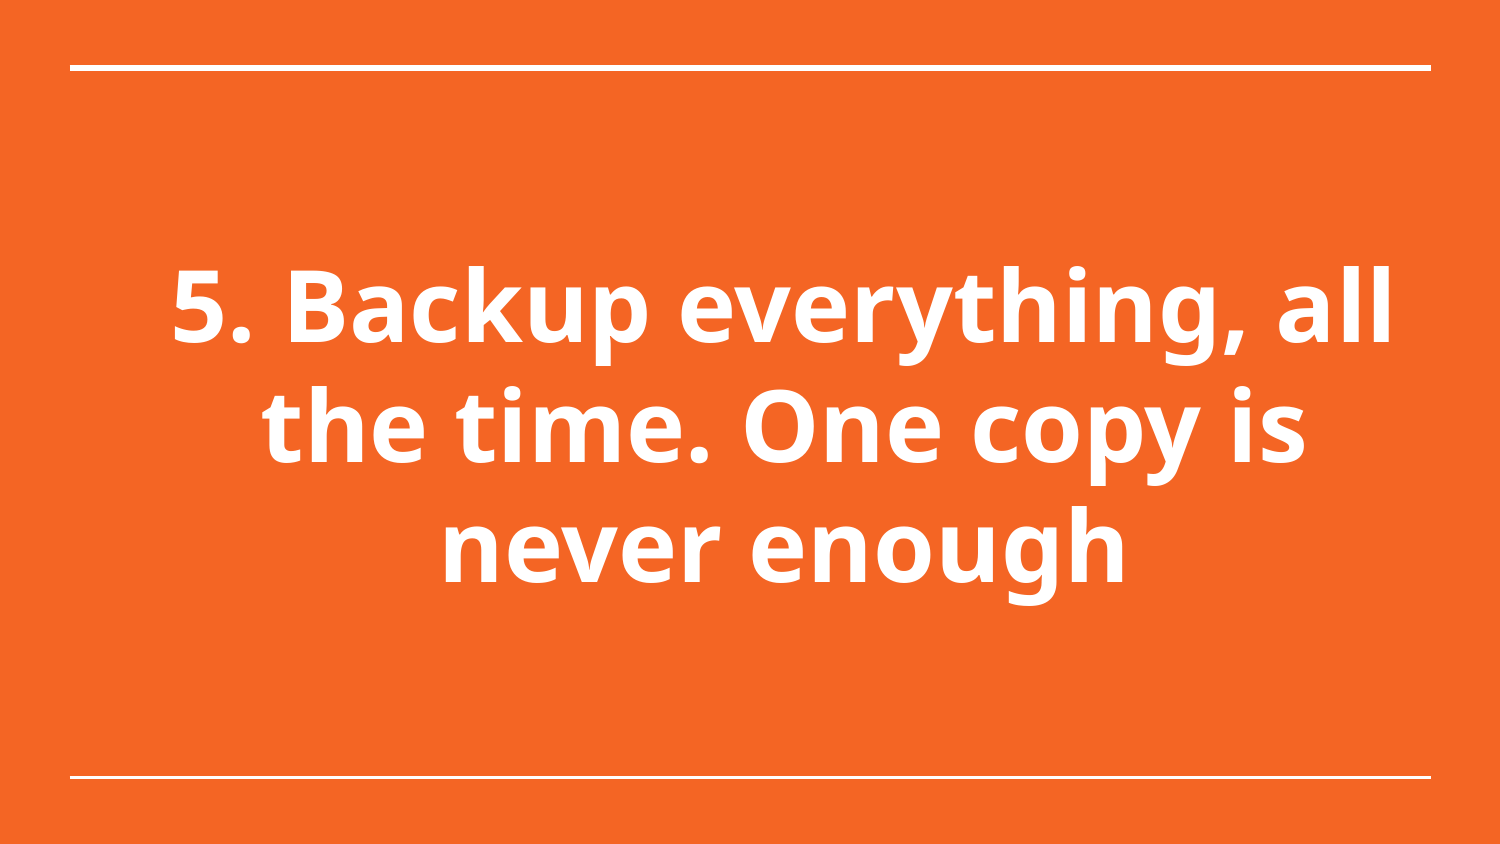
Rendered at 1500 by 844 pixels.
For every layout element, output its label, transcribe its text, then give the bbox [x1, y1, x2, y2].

title 5. Backup everything, all the time. One copy is never enough [66, 296, 1428, 550]
